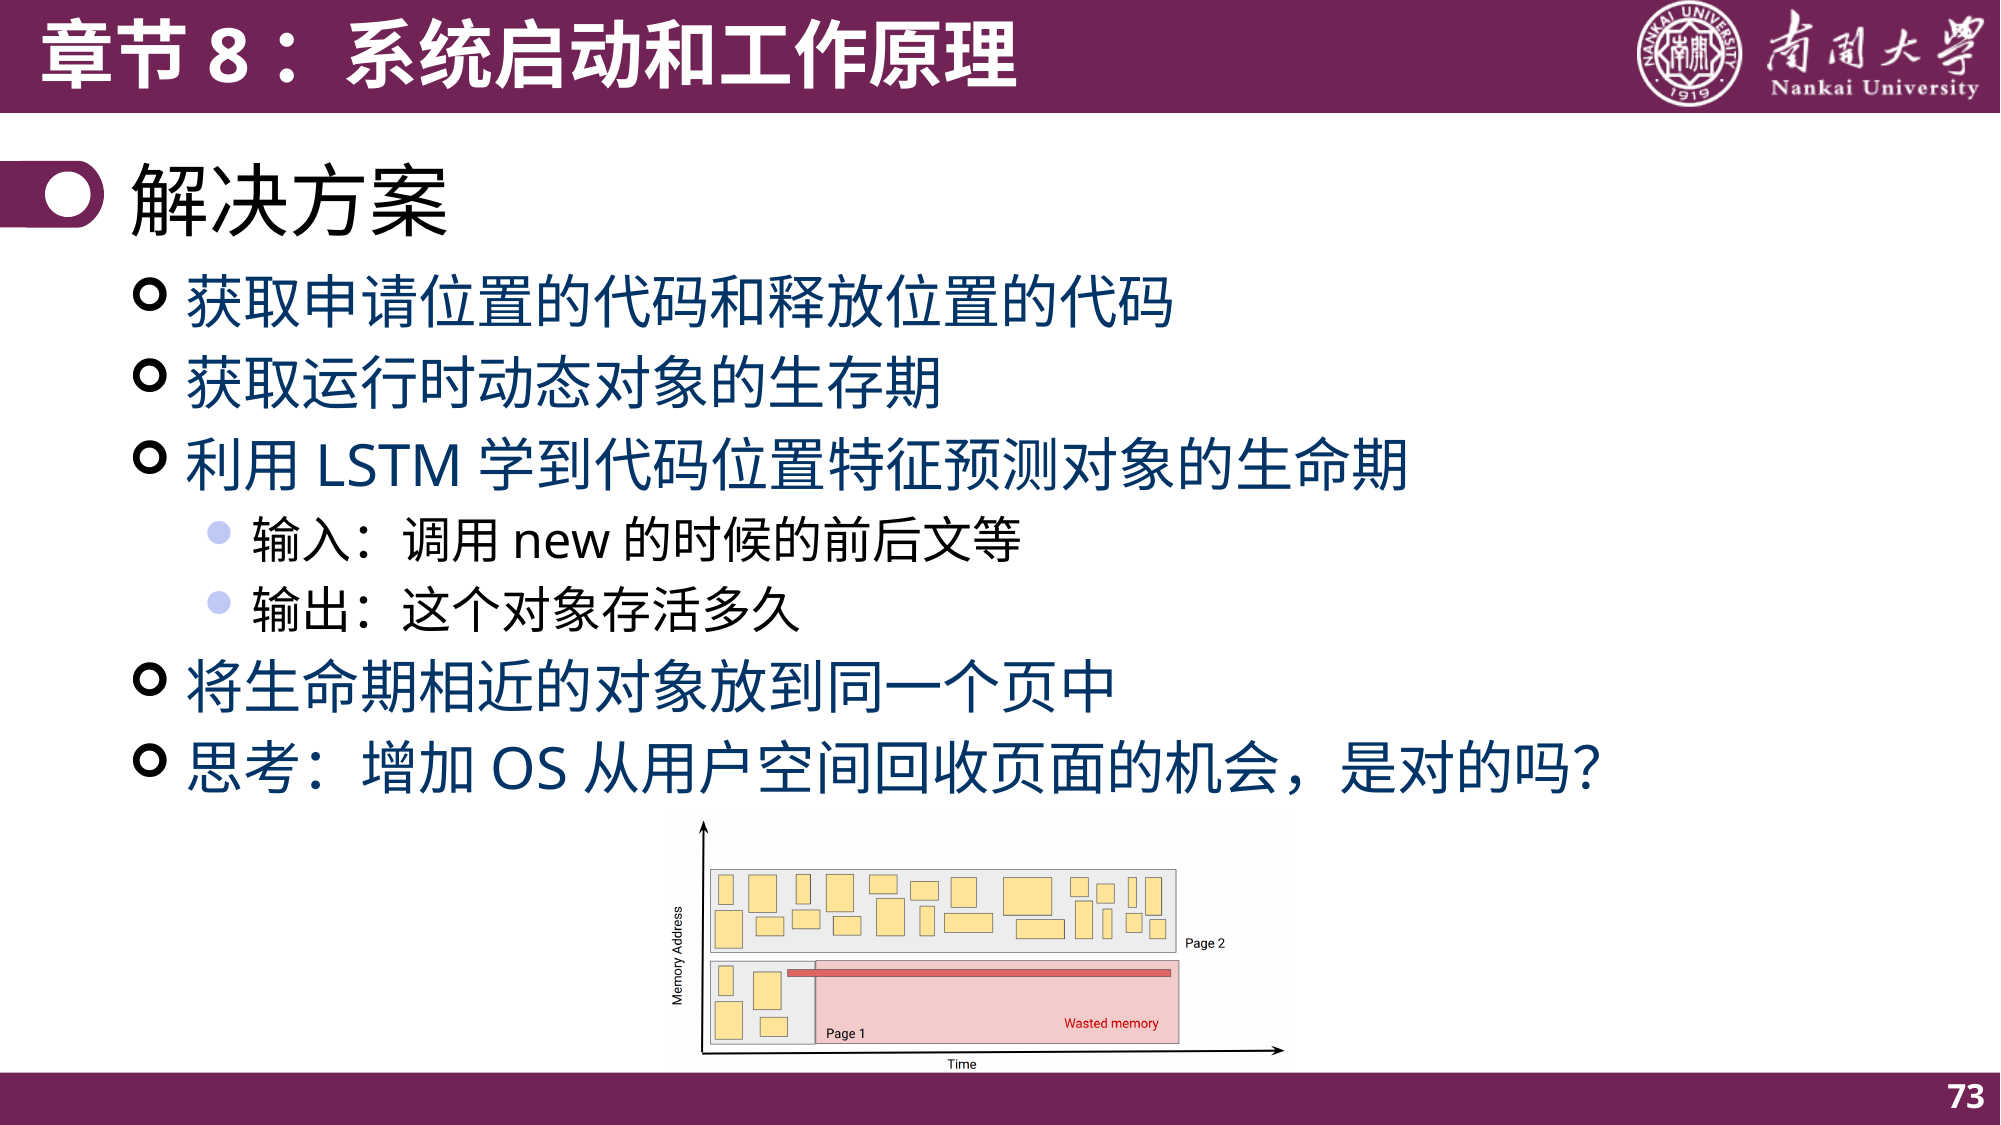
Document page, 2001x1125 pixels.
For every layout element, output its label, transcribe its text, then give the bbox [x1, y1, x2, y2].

picture [1637, 0, 2001, 110]
slide_number 73 [1550, 1070, 2000, 1125]
title 解决方案 [114, 143, 1886, 255]
picture [669, 810, 1296, 1071]
list 获取申请位置的代码和释放位置的代码 获取运行时动态对象的生存期 利用LSTM学到代码位置特征预测对象的生命期 输入：调用new的时候的前后文等 输出：这个对象存活多久 将生命期相近的对象放到同一个页中 思考：增加OS从用户空间回收页面的机会，是对的吗？ [114, 257, 1886, 972]
